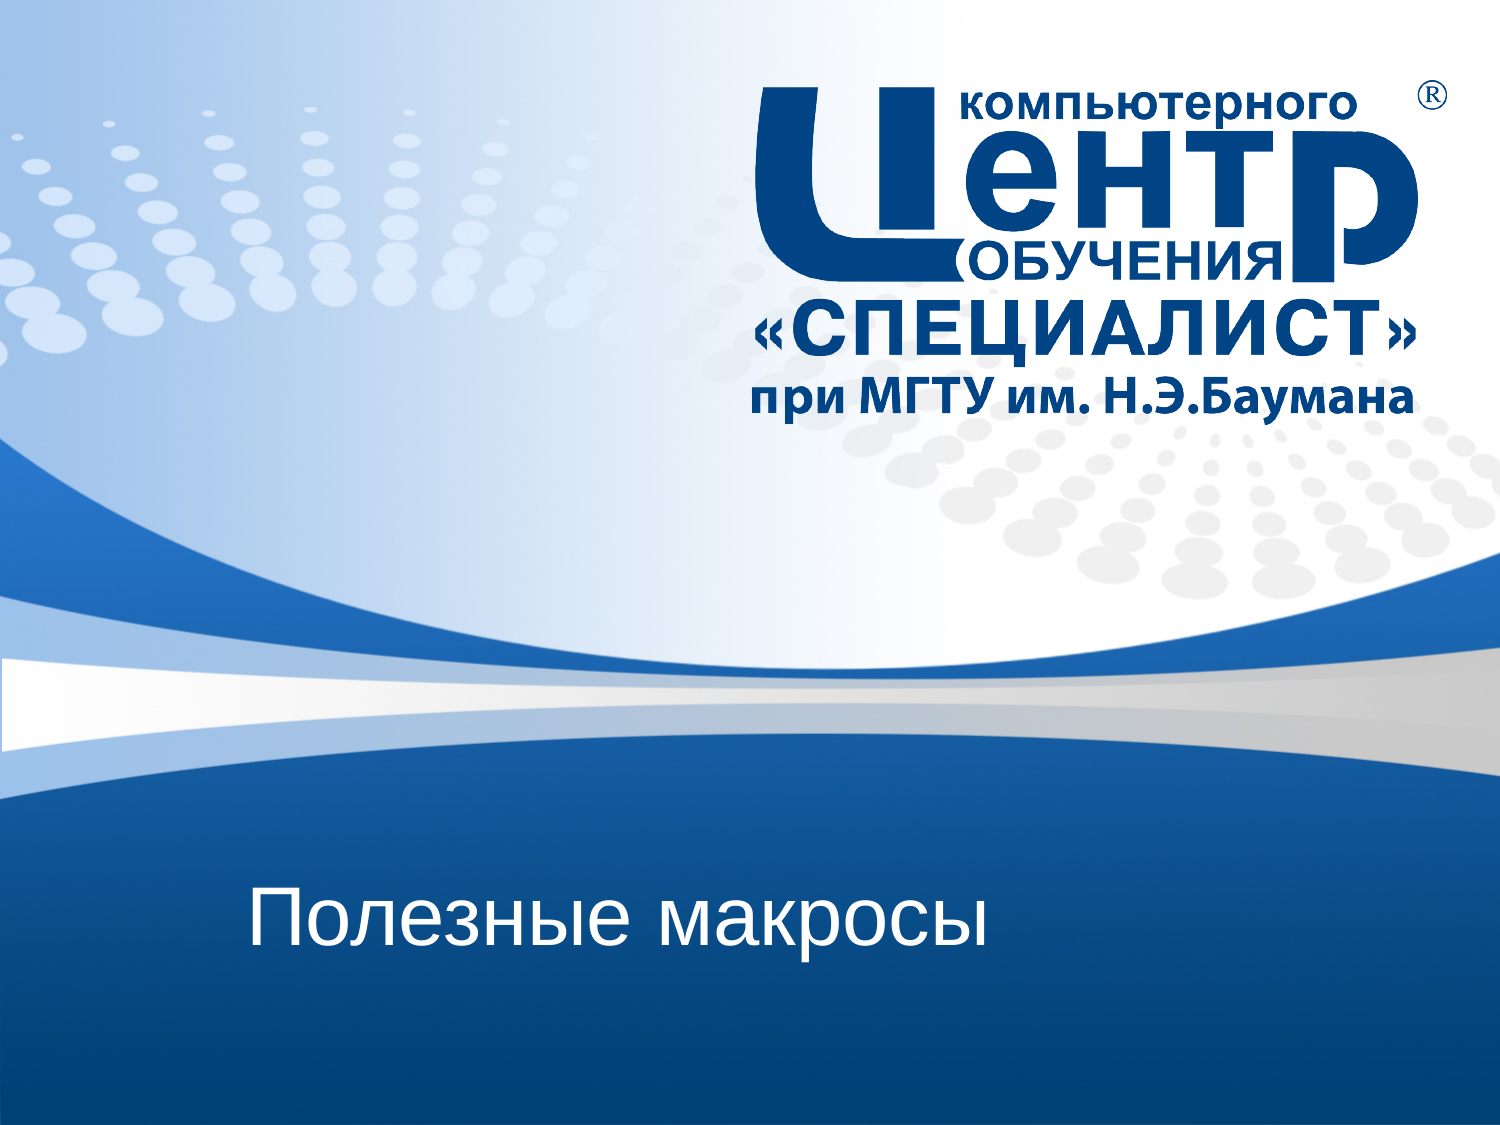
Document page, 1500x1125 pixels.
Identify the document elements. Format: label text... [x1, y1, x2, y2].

picture [0, 0, 1500, 1125]
title Полезные макросы [230, 794, 1294, 972]
